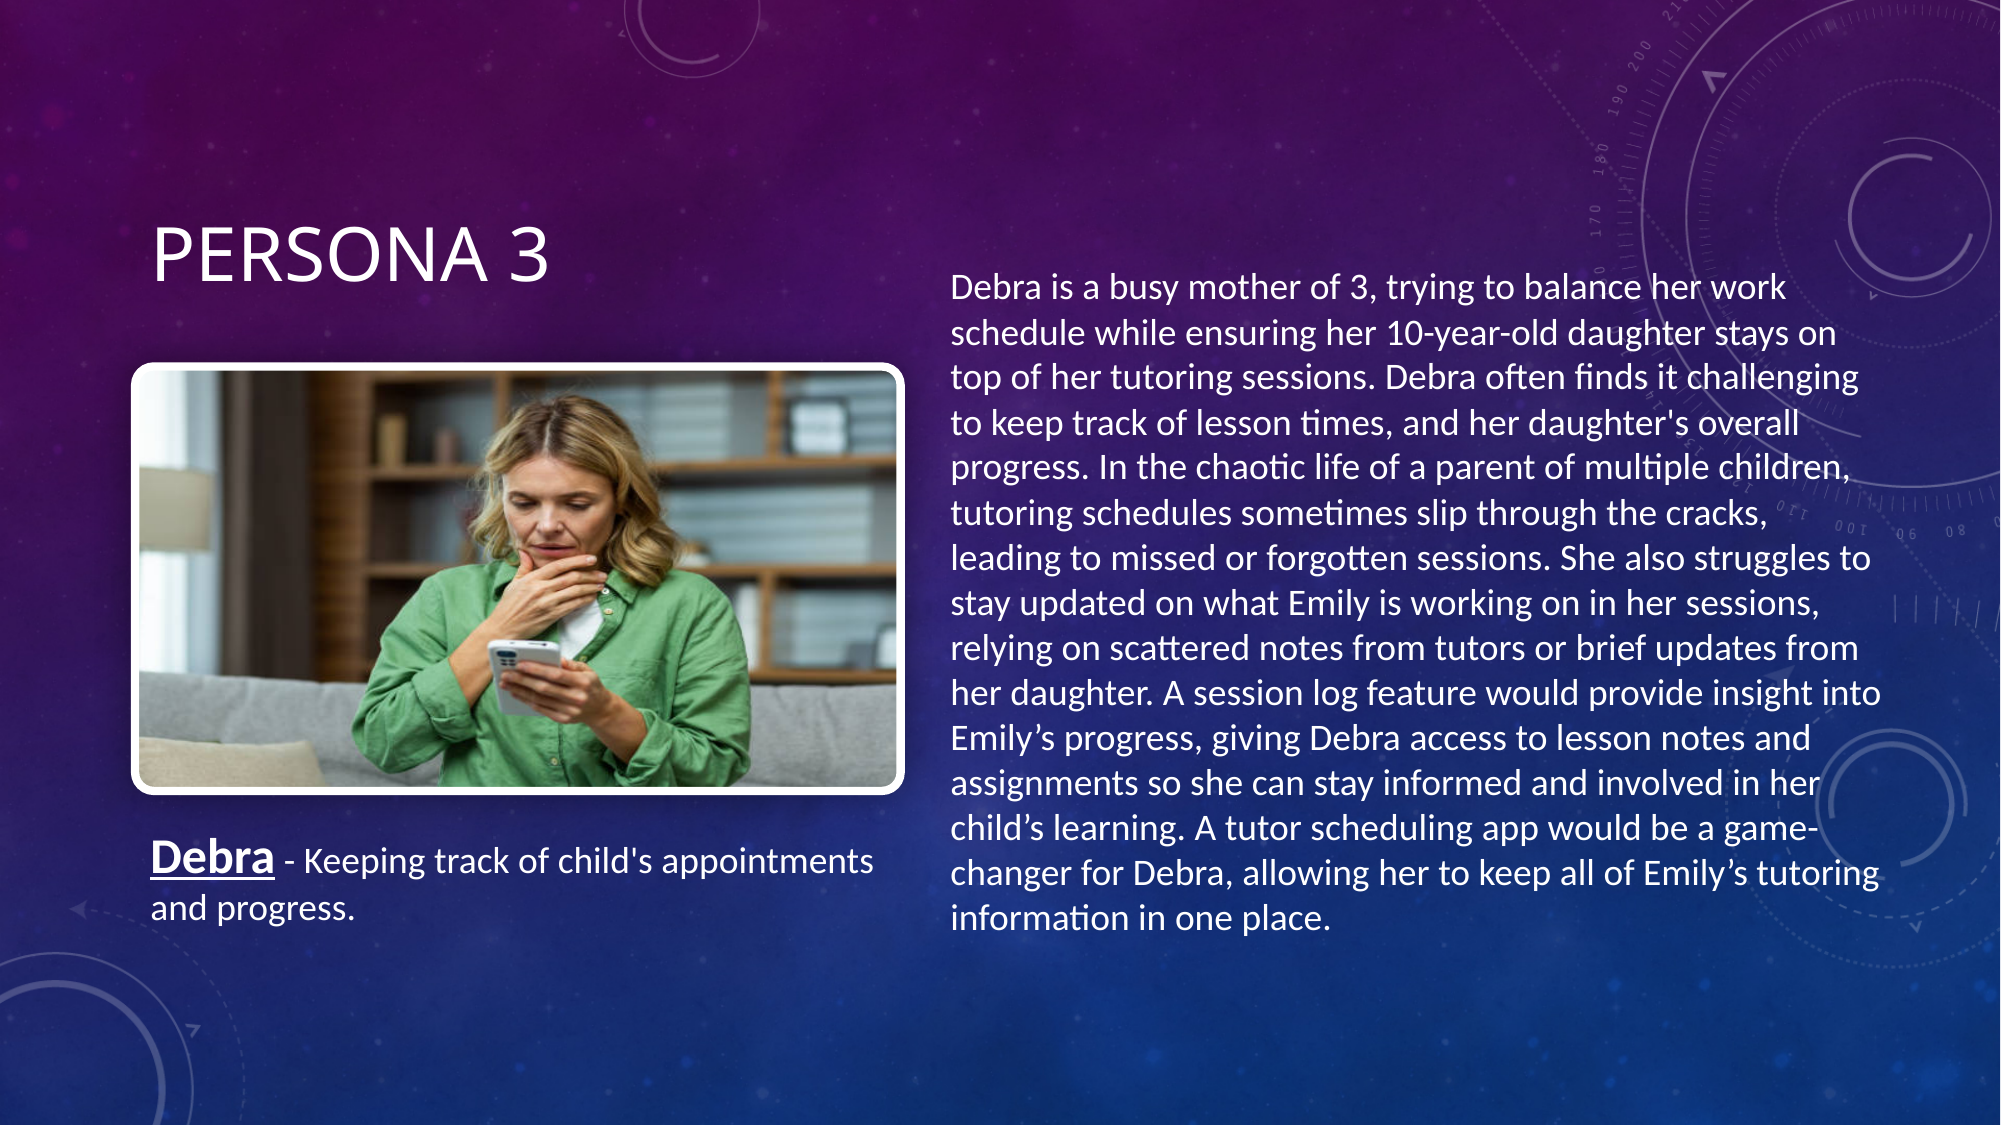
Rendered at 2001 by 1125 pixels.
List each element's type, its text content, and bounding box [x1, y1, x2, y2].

title Persona 3 [135, 132, 789, 342]
text_box Debra - Keeping track of child's appointments and progress. [135, 815, 902, 936]
picture [0, 0, 2001, 1125]
list Debra is a busy mother of 3, trying to balance her work schedule while ensuring her 10-year-old daughter stays on top of her tutoring sessions. Debra often finds it challenging to keep track of lesson times, and her daughter's overall progress. In the chaotic life of a parent of multiple children, tutoring schedules sometimes slip through the cracks, leading to missed or forgotten sessions. She also struggles to stay updated on what Emily is working on in her sessions, relying on scattered notes from tutors or brief updates from her daughter. A session log feature would provide insight into Emily’s progress, giving Debra access to lesson notes and assignments so she can stay informed and involved in her child’s learning. A tutor scheduling app would be a game-changer for Debra, allowing her to keep all of Emily’s tutoring information in one place. [935, 192, 1898, 1008]
